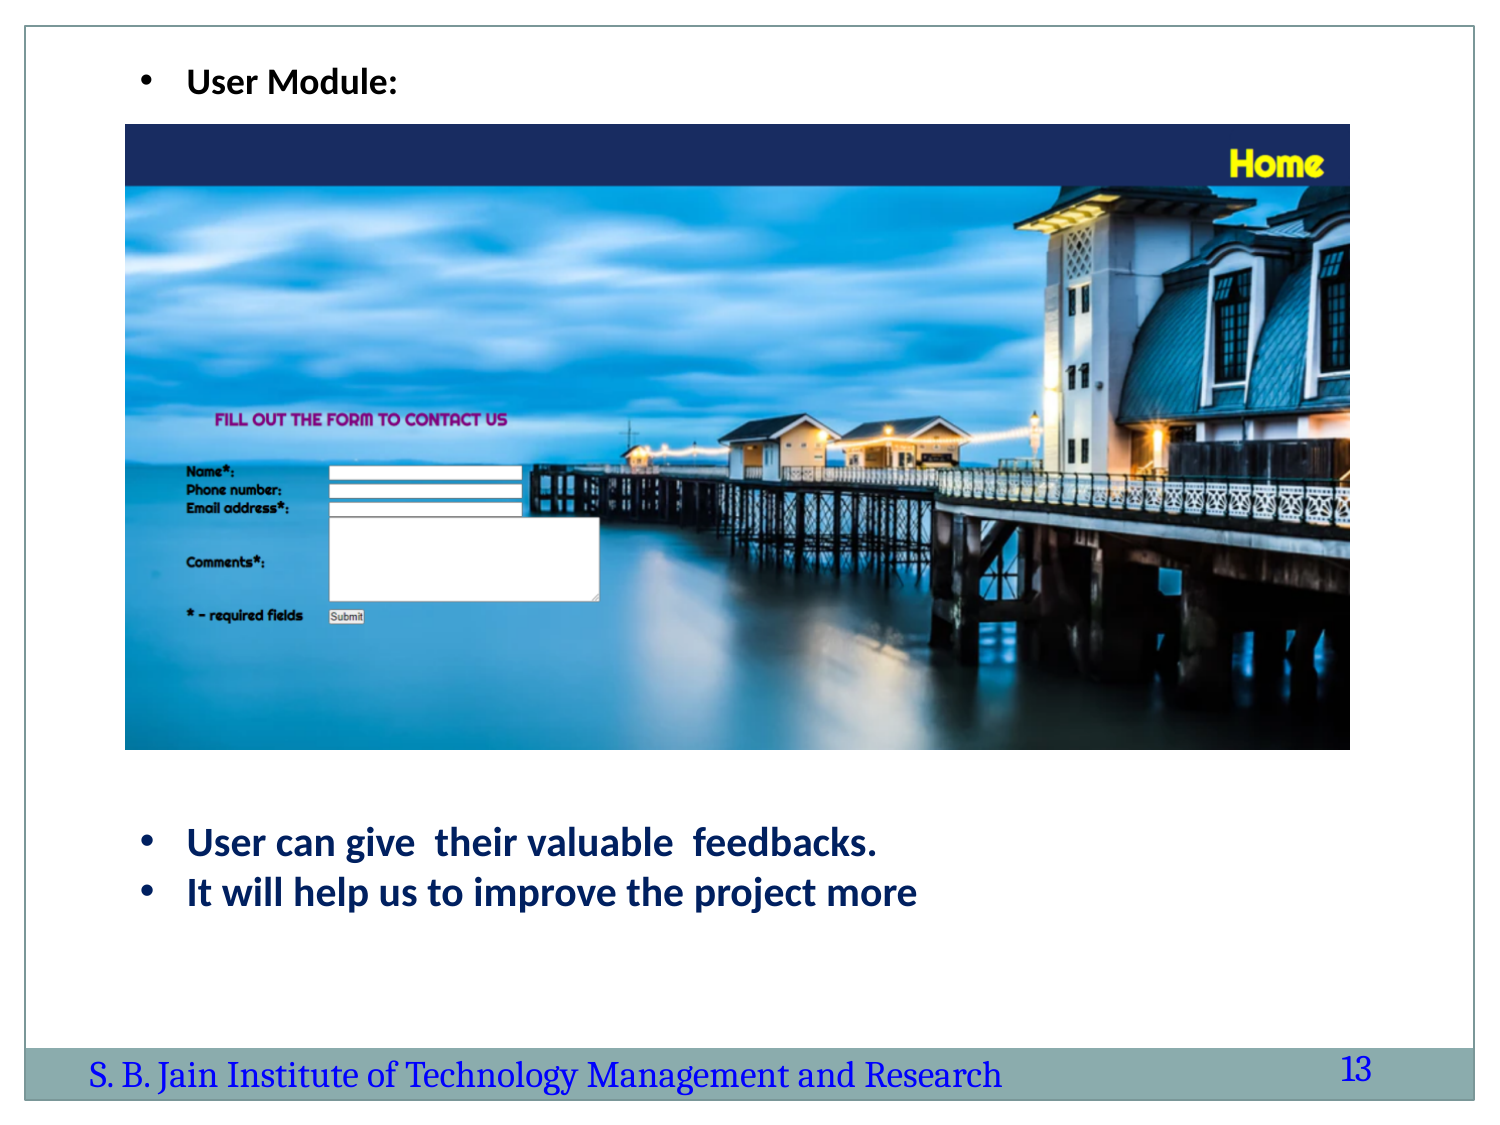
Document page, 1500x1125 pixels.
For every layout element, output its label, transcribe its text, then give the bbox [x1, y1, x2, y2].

text_box 13 [1326, 1036, 1500, 1097]
picture [382, 386, 441, 393]
text_box User can give their valuable feedbacks. It will help us to improve the project more [125, 762, 1350, 923]
text_box S. B. Jain Institute of Technology Management and Research [74, 1042, 1113, 1102]
picture [124, 124, 1351, 750]
picture [124, 375, 155, 382]
text_box User Module: [124, 49, 1114, 110]
